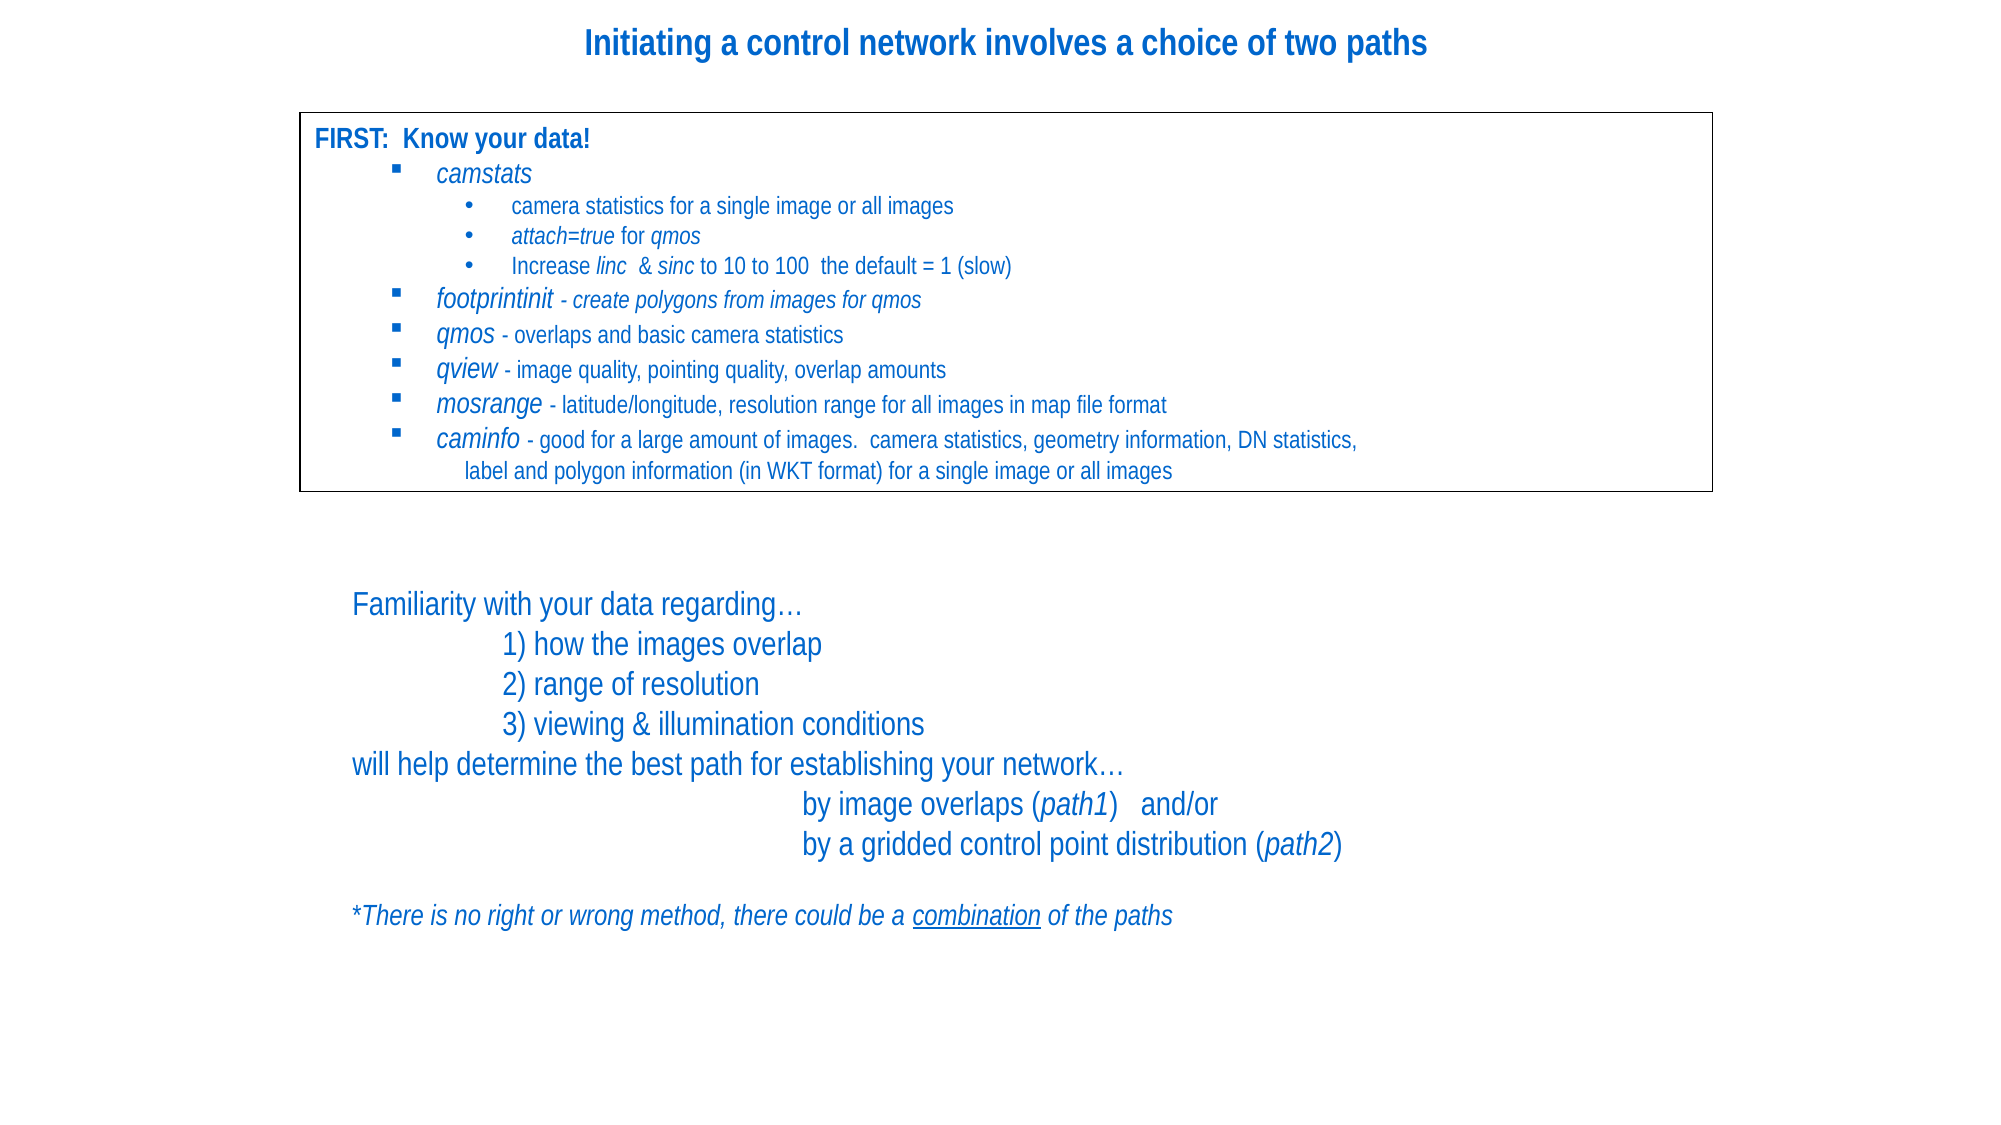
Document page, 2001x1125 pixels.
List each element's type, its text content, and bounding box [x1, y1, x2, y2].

text_box FIRST: Know your data! camstats camera statistics for a single image or all images attach=true for qmos Increase linc & sinc to 10 to 100 the default = 1 (slow) footprintinit - create polygons from images for qmos qmos - overlaps and basic camera statistics qview - image quality, pointing quality, overlap amounts mosrange - latitude/longitude, resolution range for all images in map file format caminfo - good for a large amount of images. camera statistics, geometry information, DN statistics, label and polygon information (in WKT format) for a single image or all images [299, 112, 1713, 492]
title Initiating a control network involves a choice of two paths [437, 9, 1575, 72]
text_box Familiarity with your data regarding… 1) how the images overlap 2) range of resolution 3) viewing & illumination conditions will help determine the best path for establishing your network… by image overlaps (path1) and/or by a gridded control point distribution (path2) *There is no right or wrong method, there could be a combination of the paths [337, 574, 1685, 940]
